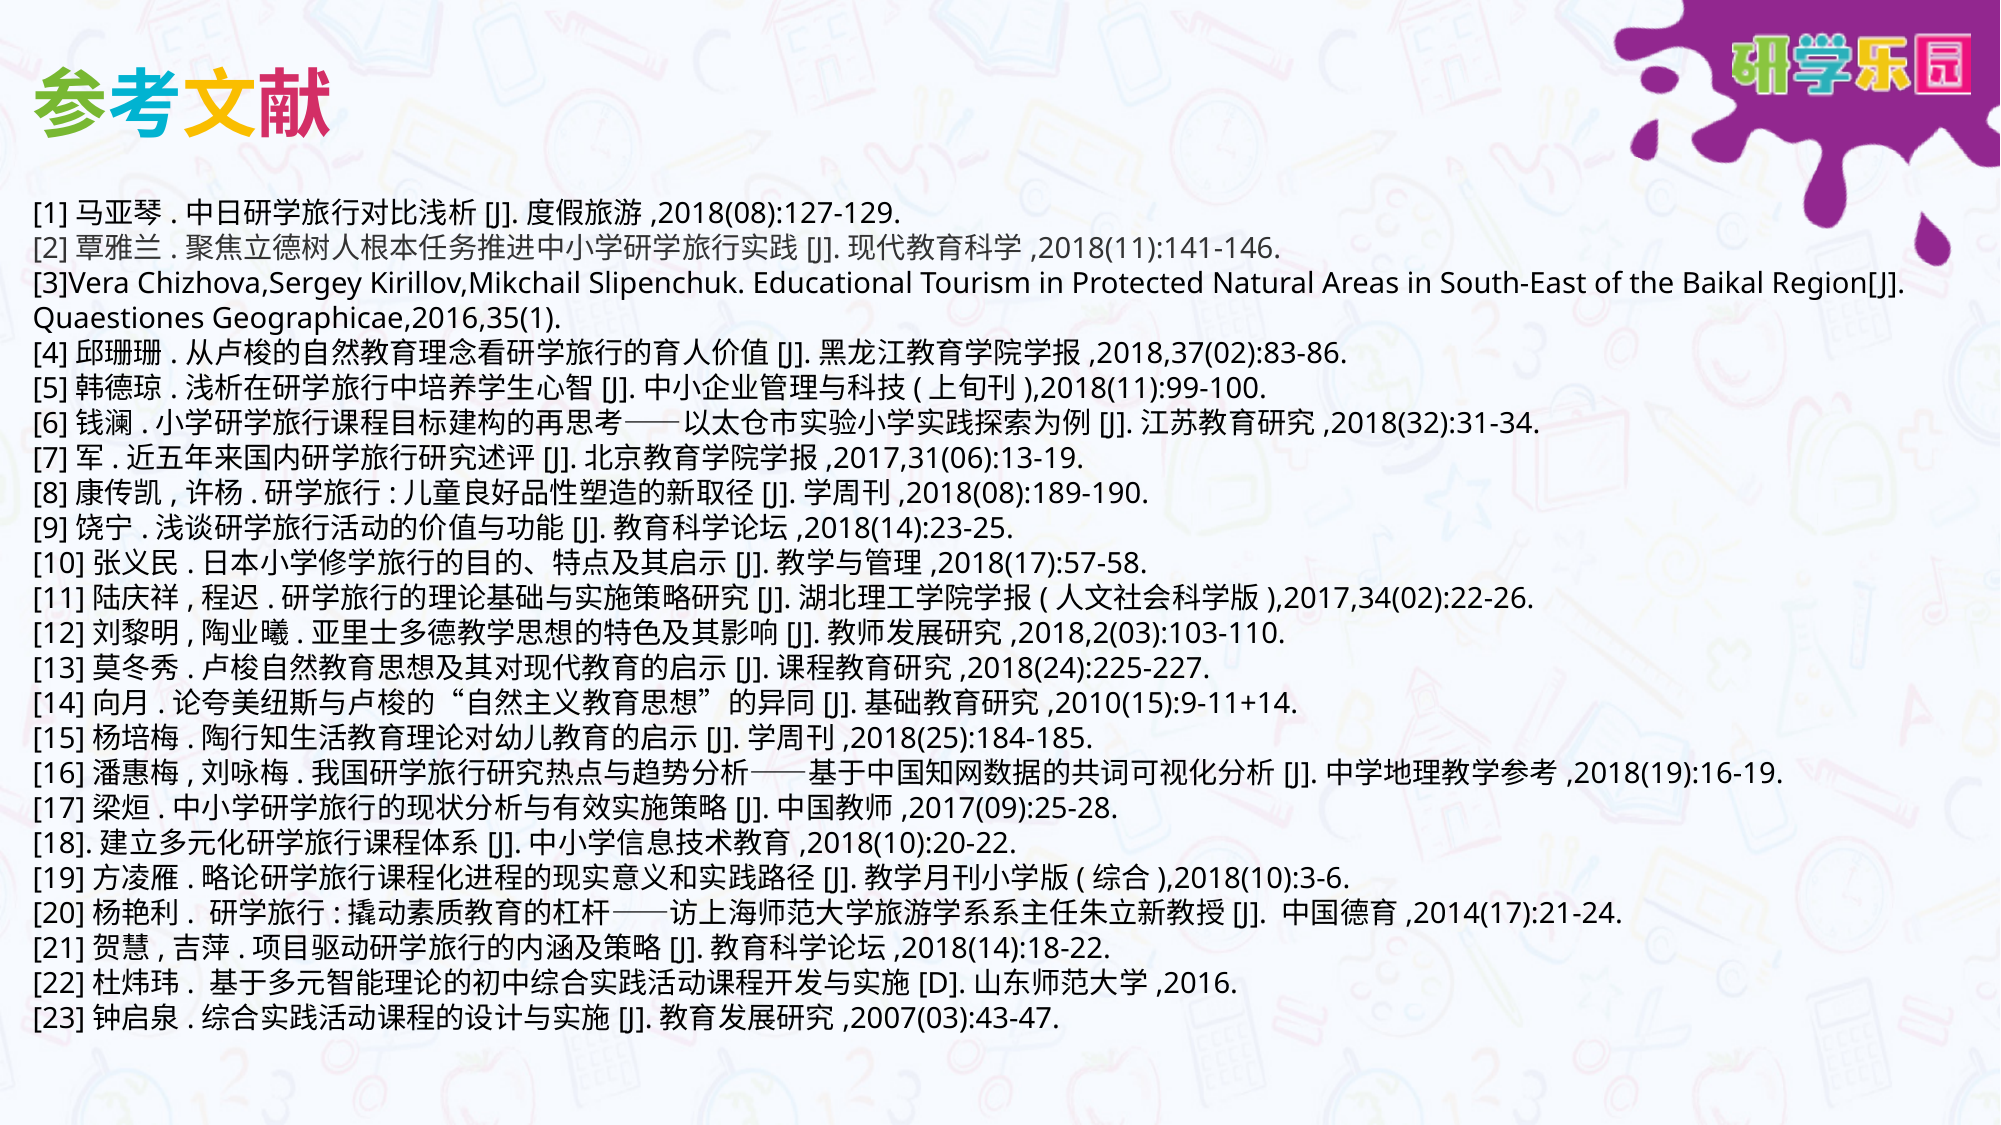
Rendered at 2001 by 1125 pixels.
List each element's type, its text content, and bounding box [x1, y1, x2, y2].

text_box [1]马亚琴.中日研学旅行对比浅析[J].度假旅游,2018(08):127-129. [2]覃雅兰.聚焦立德树人根本任务推进中小学研学旅行实践[J].现代教育科学,2018(11):141-146. [3]Vera Chizhova,Sergey Kirillov,Mikchail Slipenchuk. Educational Tourism in Protected Natural Areas in South-East of the Baikal Region[J]. Quaestiones Geographicae,2016,35(1). [4]邱珊珊.从卢梭的自然教育理念看研学旅行的育人价值[J].黑龙江教育学院学报,2018,37(02):83-86. [5]韩德琼.浅析在研学旅行中培养学生心智[J].中小企业管理与科技(上旬刊),2018(11):99-100. [6]钱澜.小学研学旅行课程目标建构的再思考——以太仓市实验小学实践探索为例[J].江苏教育研究,2018(32):31-34. [7]军.近五年来国内研学旅行研究述评[J].北京教育学院学报,2017,31(06):13-19. [8]康传凯,许杨.研学旅行:儿童良好品性塑造的新取径[J].学周刊,2018(08):189-190. [9]饶宁.浅谈研学旅行活动的价值与功能[J].教育科学论坛,2018(14):23-25. [10]张义民.日本小学修学旅行的目的、特点及其启示[J].教学与管理,2018(17):57-58. [11]陆庆祥,程迟.研学旅行的理论基础与实施策略研究[J].湖北理工学院学报(人文社会科学版),2017,34(02):22-26. [12]刘黎明,陶业曦.亚里士多德教学思想的特色及其影响[J].教师发展研究,2018,2(03):103-110. [13]莫冬秀.卢梭自然教育思想及其对现代教育的启示[J].课程教育研究,2018(24):225-227. [14]向月.论夸美纽斯与卢梭的“自然主义教育思想”的异同[J].基础教育研究,2010(15):9-11+14. [15]杨培梅.陶行知生活教育理论对幼儿教育的启示[J].学周刊,2018(25):184-185. [16]潘惠梅,刘咏梅.我国研学旅行研究热点与趋势分析——基于中国知网数据的共词可视化分析[J].中学地理教学参考,2018(19):16-19. [17]梁烜.中小学研学旅行的现状分析与有效实施策略[J].中国教师,2017(09):25-28. [18].建立多元化研学旅行课程体系[J].中小学信息技术教育,2018(10):20-22. [19]方凌雁.略论研学旅行课程化进程的现实意义和实践路径[J].教学月刊小学版(综合),2018(10):3-6. [20]杨艳利. 研学旅行:撬动素质教育的杠杆——访上海师范大学旅游学系系主任朱立新教授[J]. 中国德育,2014(17):21-24. [21]贺慧,吉萍.项目驱动研学旅行的内涵及策略[J].教育科学论坛,2018(14):18-22. [22]杜炜玮. 基于多元智能理论的初中综合实践活动课程开发与实施[D].山东师范大学,2016. [23]钟启泉.综合实践活动课程的设计与实施[J].教育发展研究,2007(03):43-47. [17, 187, 2000, 1042]
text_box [1535, 0, 2000, 238]
text_box 参考文献 [17, 48, 361, 154]
picture [0, 0, 2001, 1125]
